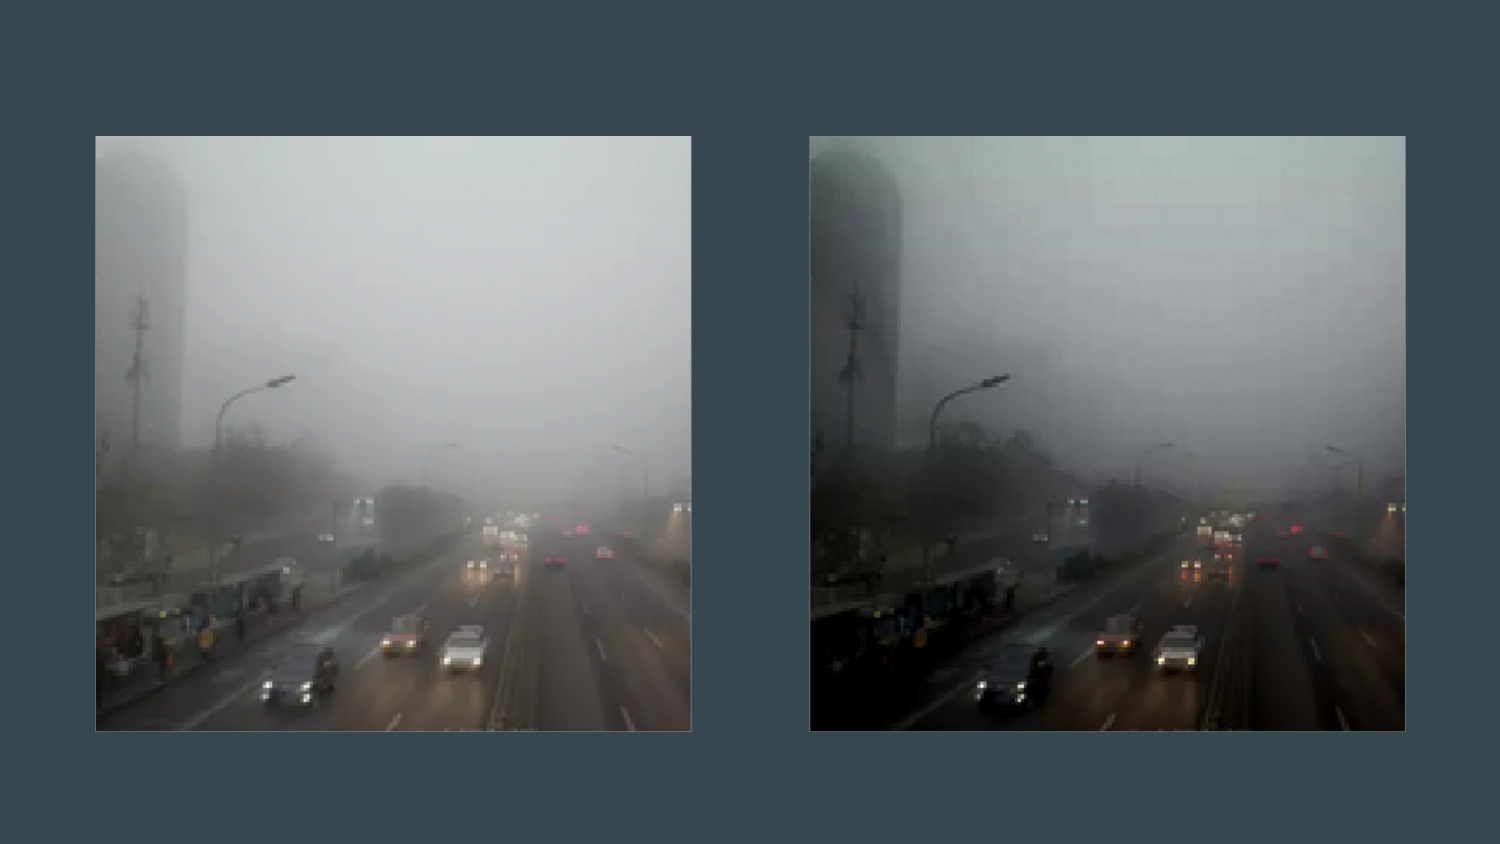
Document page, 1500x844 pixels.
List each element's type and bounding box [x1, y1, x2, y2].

picture [84, 135, 1415, 743]
